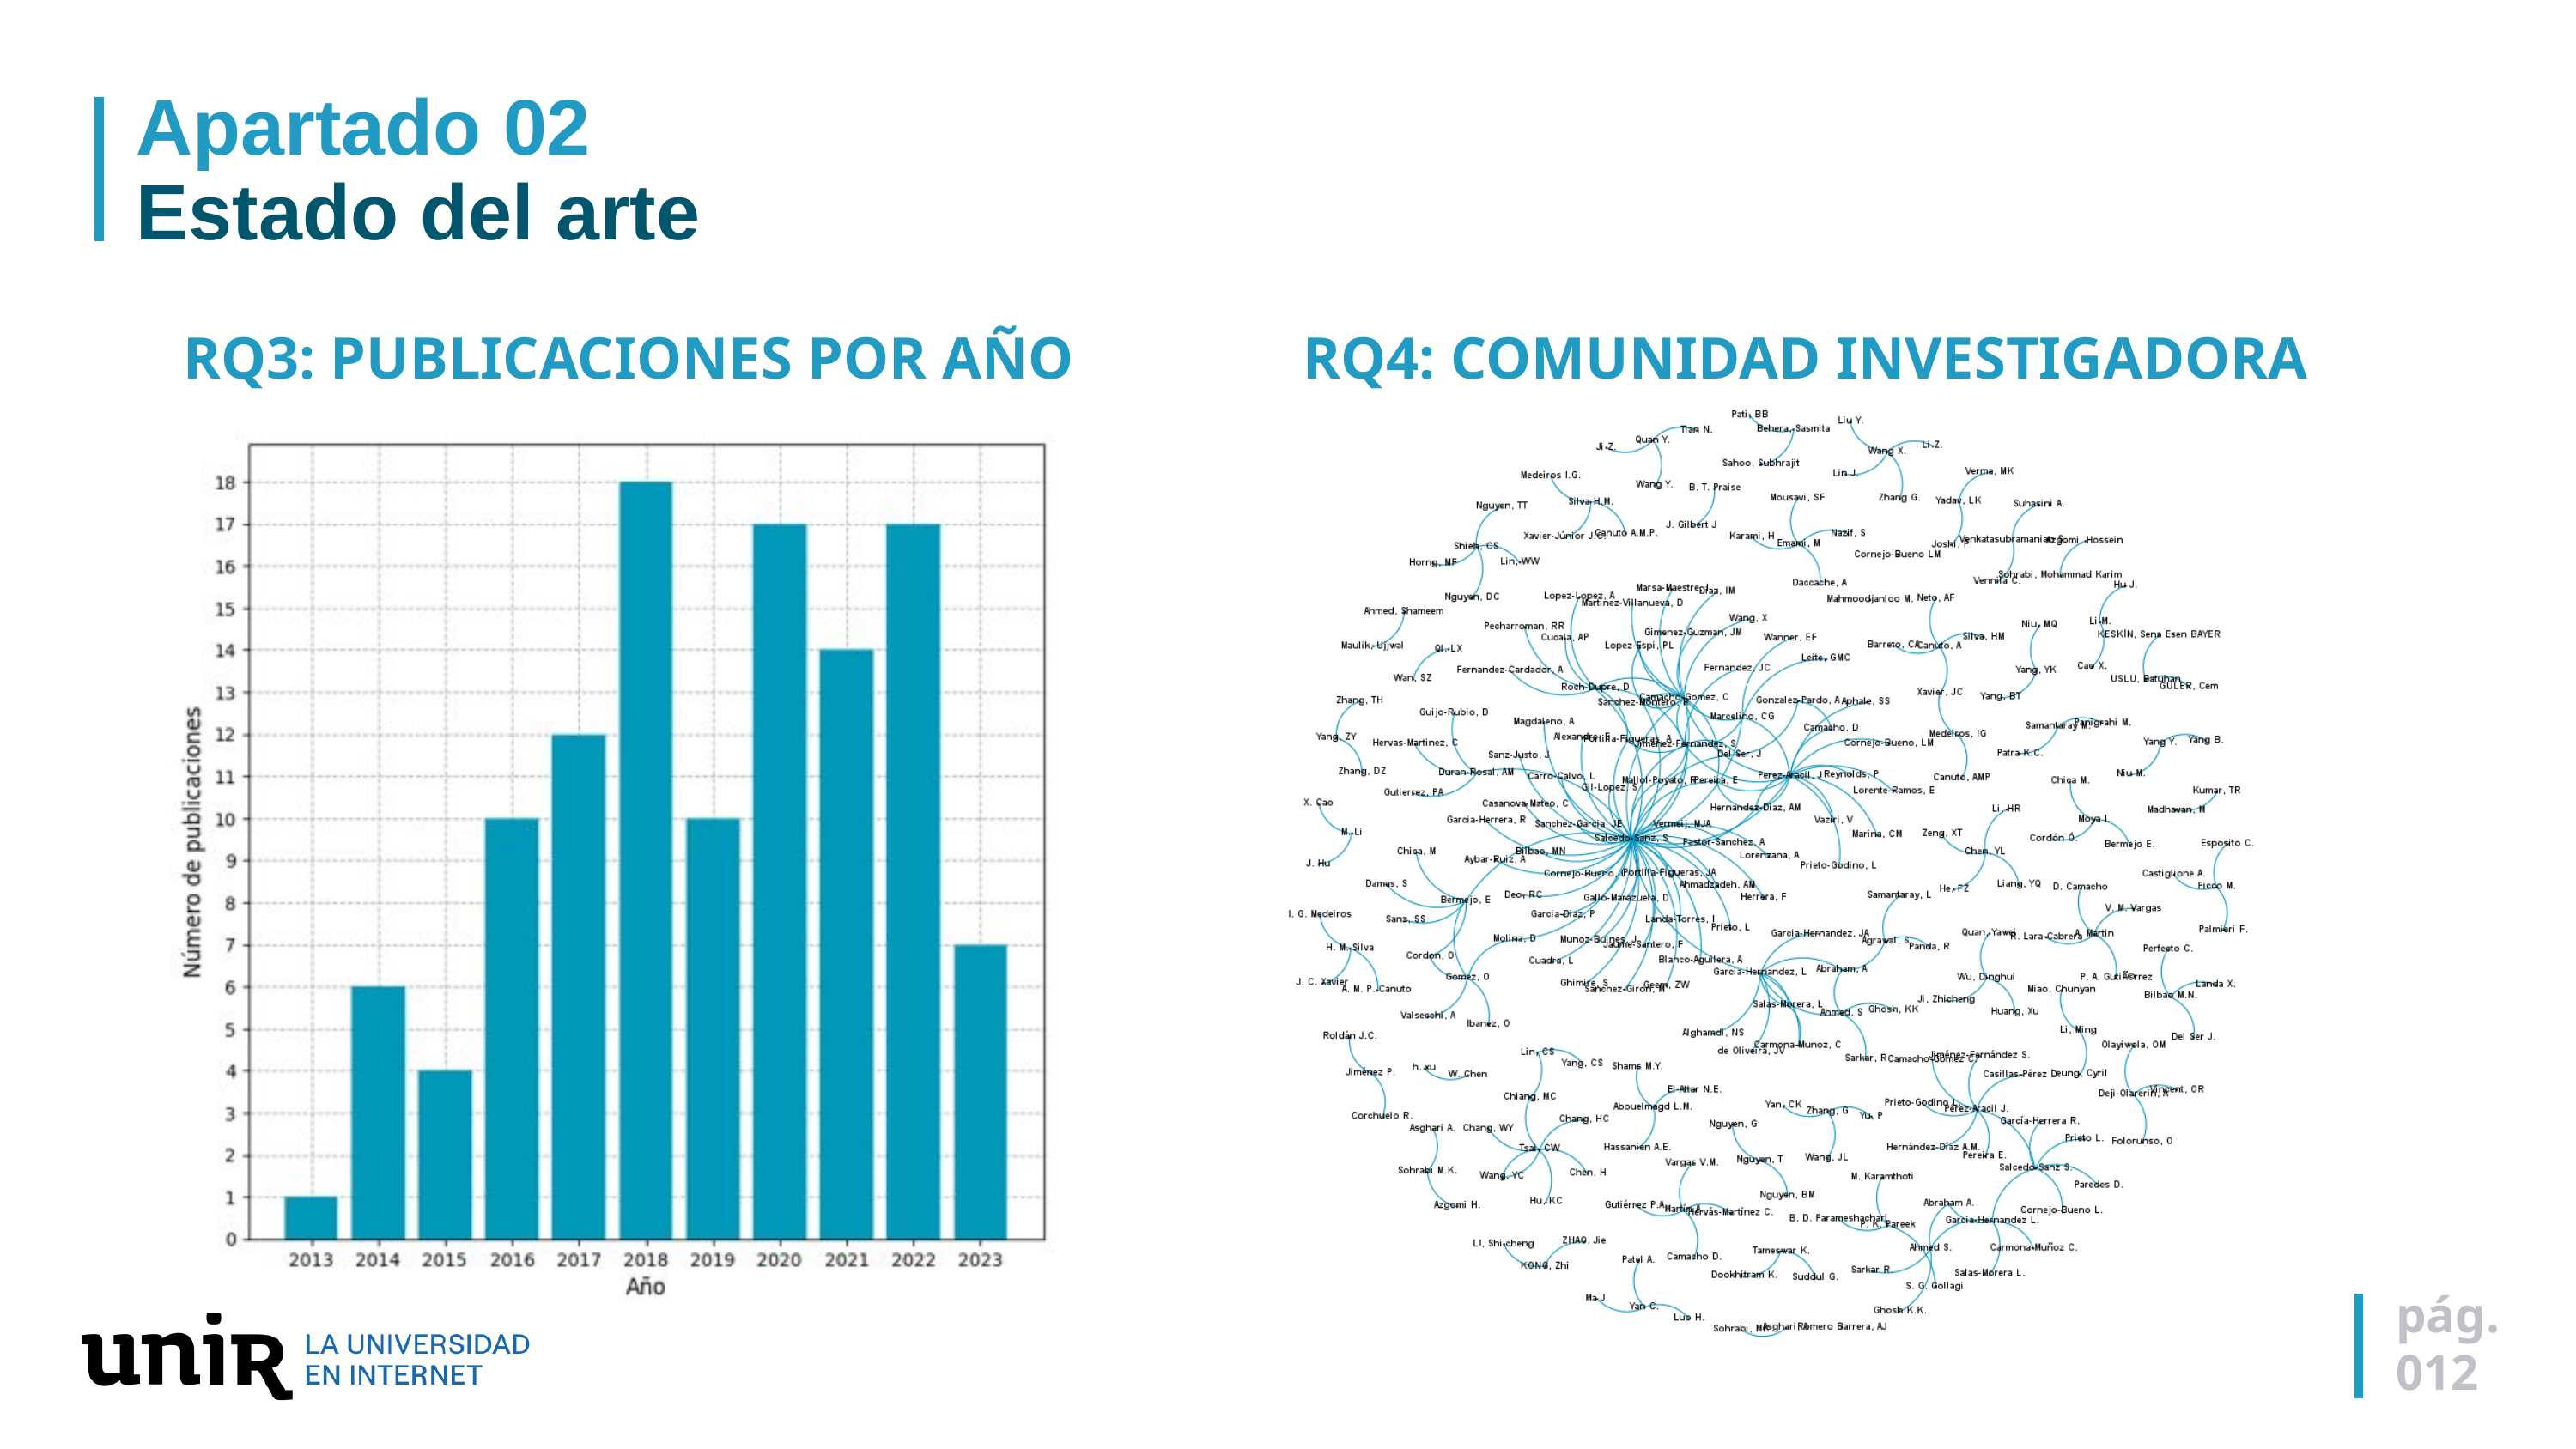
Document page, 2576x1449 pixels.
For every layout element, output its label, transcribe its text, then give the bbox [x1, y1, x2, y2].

picture [1253, 354, 2291, 1391]
text_box pág. 012 [2383, 1277, 2576, 1449]
text_box RQ3: PUBLICACIONES POR AÑO [170, 323, 1094, 433]
text_box RQ4: COMUNIDAD INVESTIGADORA [1290, 323, 2451, 433]
picture [72, 432, 1056, 1408]
title Apartado 02 Estado del arte [123, 80, 1145, 267]
